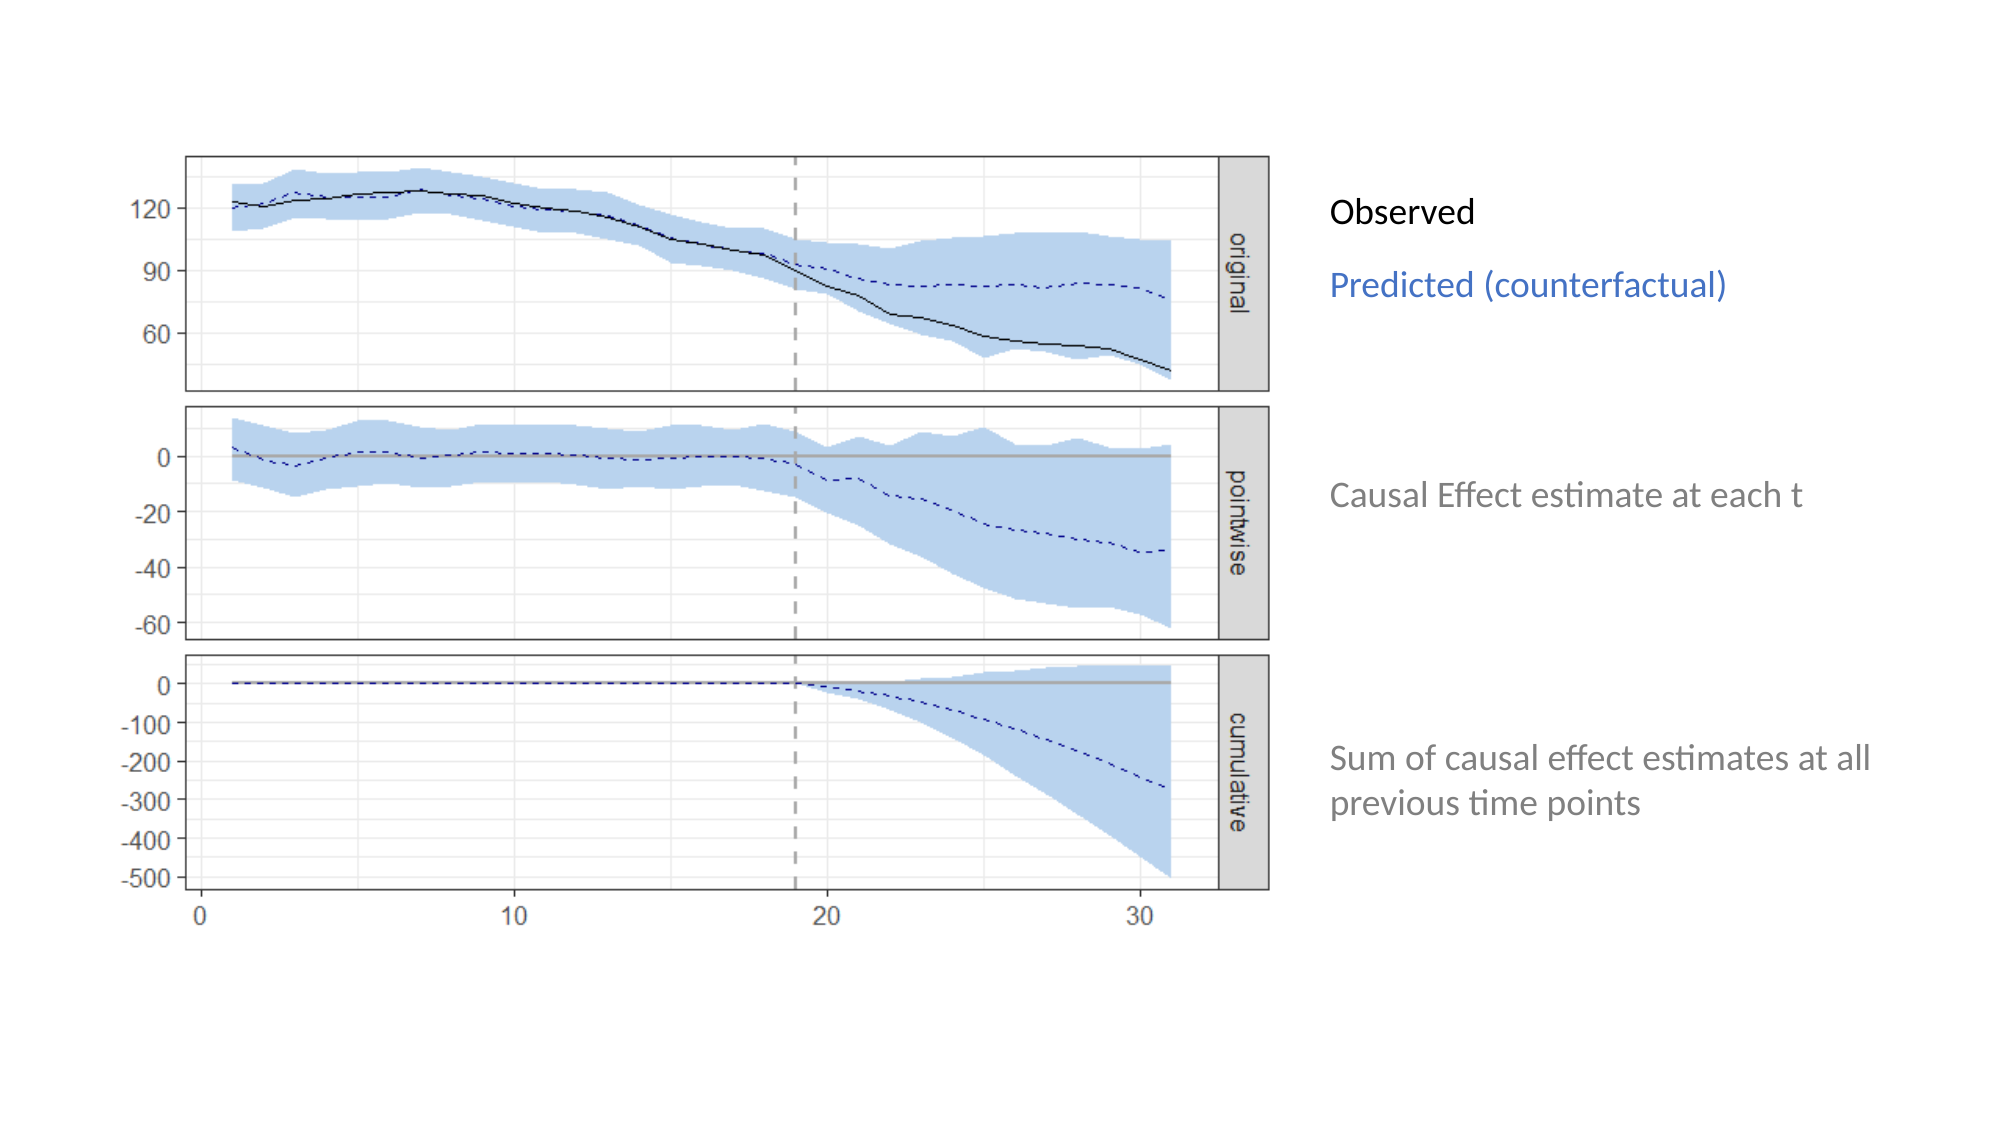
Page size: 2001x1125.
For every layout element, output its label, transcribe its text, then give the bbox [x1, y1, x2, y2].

text_box Sum of causal effect estimates at all previous time points [1314, 725, 1888, 830]
picture [68, 142, 1284, 983]
text_box Causal Effect estimate at each t [1314, 462, 1888, 523]
text_box Predicted (counterfactual) [1314, 253, 1888, 313]
text_box Observed [1314, 179, 1888, 240]
